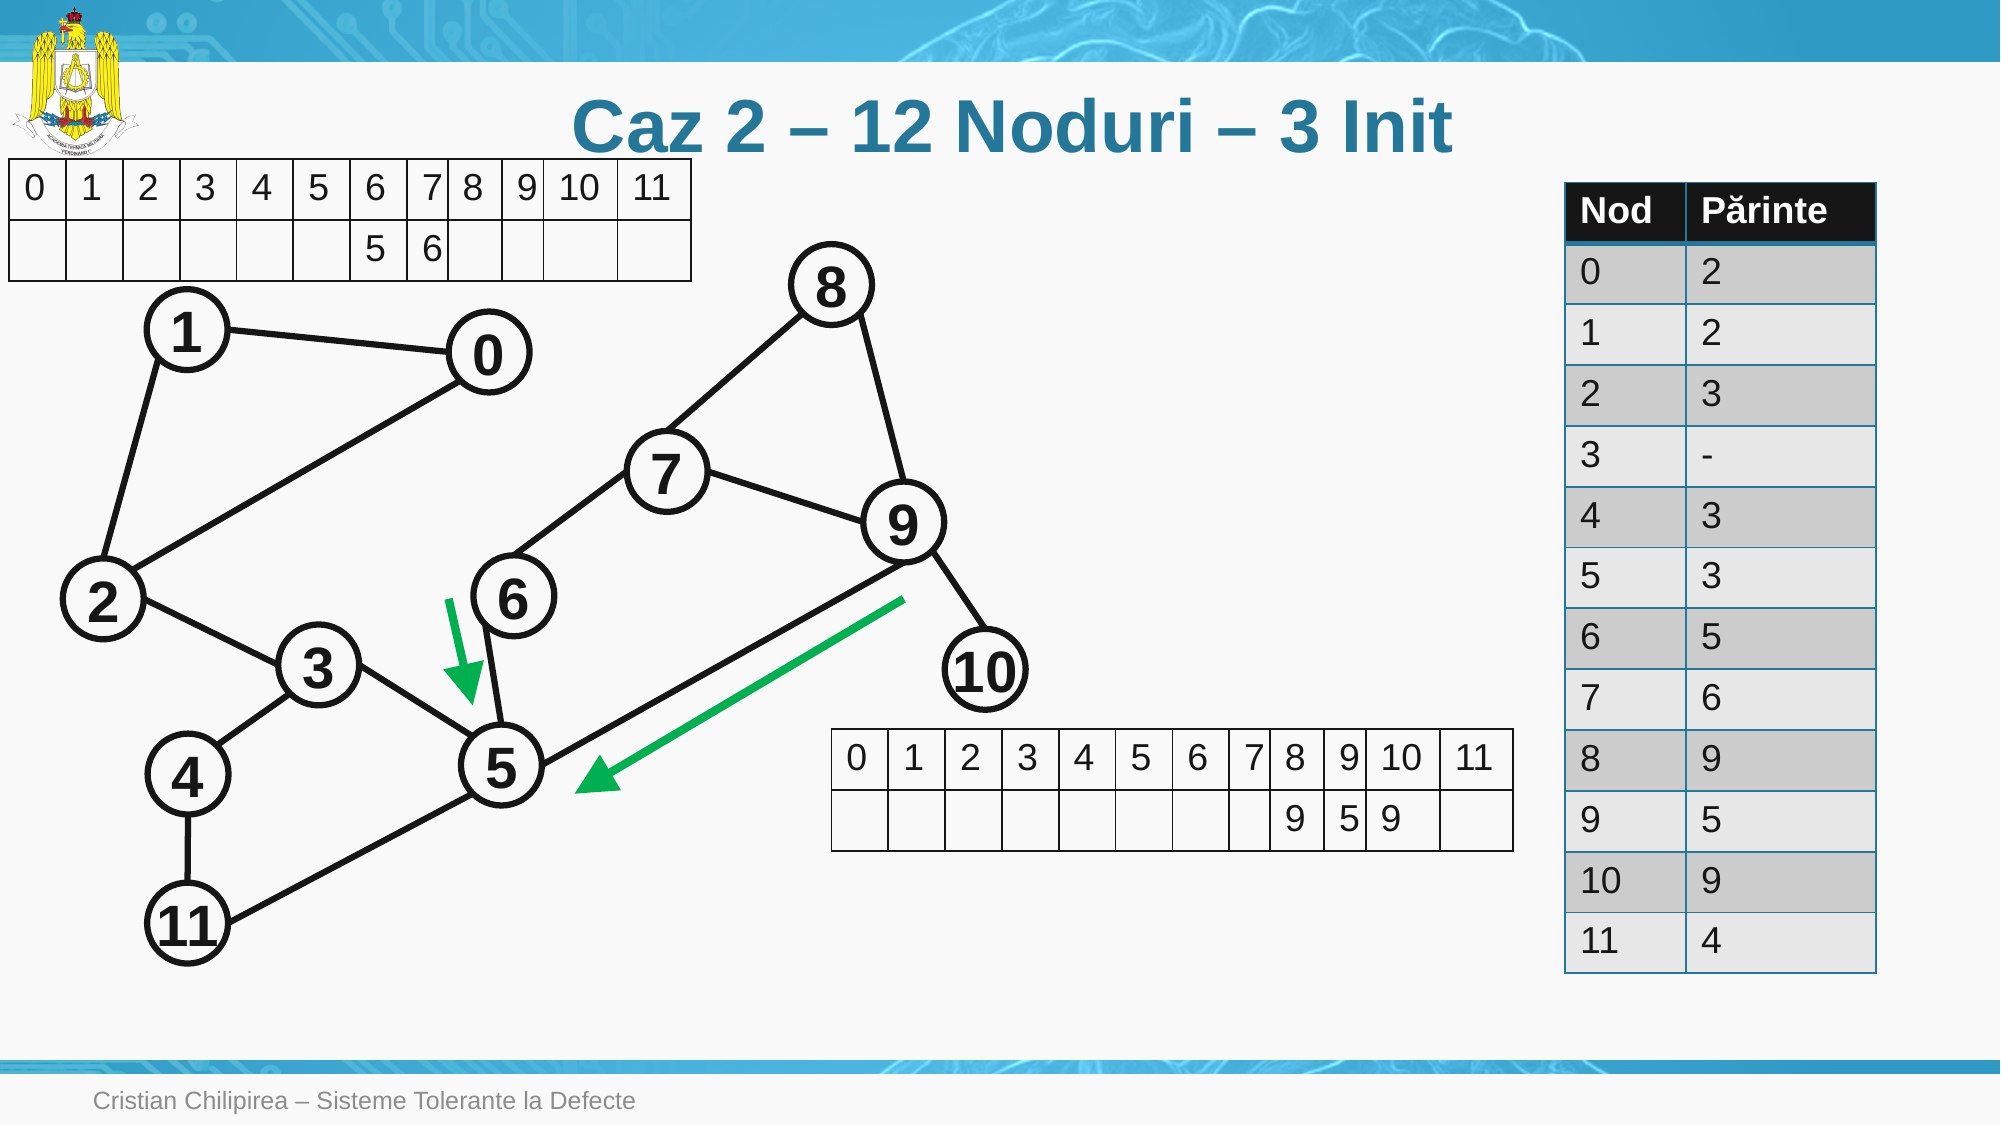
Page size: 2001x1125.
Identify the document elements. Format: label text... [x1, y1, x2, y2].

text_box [541, 562, 904, 765]
table_cell 2 [1566, 366, 1685, 425]
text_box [227, 329, 449, 353]
picture [0, 0, 2000, 156]
table_header Nod [1566, 183, 1685, 241]
table_cell 5 [1687, 609, 1875, 668]
table_cell 9 [1687, 853, 1875, 912]
table_cell 3 [1566, 427, 1685, 486]
table_cell 5 [1687, 792, 1875, 851]
table_cell [67, 221, 122, 280]
table_header 9 [1325, 730, 1365, 789]
table_cell [237, 221, 292, 280]
text_box 1 [146, 289, 228, 371]
text_box 6 [473, 555, 541, 637]
table_cell [1060, 791, 1115, 850]
table_cell 6 [408, 221, 447, 280]
table_header 6 [351, 160, 406, 219]
picture [0, 1060, 2000, 1074]
table_cell 2 [1687, 246, 1875, 303]
table_header Părinte [1687, 183, 1875, 241]
table_cell 2 [1687, 305, 1875, 364]
table_cell 6 [1687, 670, 1875, 729]
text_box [485, 624, 502, 725]
table_cell 3 [1687, 548, 1875, 607]
table_cell [294, 221, 349, 280]
table_cell 7 [1566, 670, 1685, 729]
table_cell 5 [351, 221, 406, 280]
footer Cristian Chilipirea – Sisteme Tolerante la Defecte [77, 1073, 1338, 1125]
text_box 11 [147, 882, 228, 964]
table_cell 9 [1271, 791, 1323, 850]
table_header 5 [294, 160, 349, 219]
table_cell 4 [1687, 913, 1875, 972]
table_cell [946, 791, 1001, 850]
table_header 9 [503, 160, 543, 219]
table_header 8 [1271, 730, 1323, 789]
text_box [667, 313, 803, 431]
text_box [707, 471, 864, 522]
table_header 0 [10, 160, 65, 219]
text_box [860, 313, 904, 482]
table_cell 5 [1325, 791, 1365, 850]
table_cell [544, 221, 617, 280]
table_header 1 [67, 160, 122, 219]
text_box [143, 598, 279, 665]
table_cell [889, 791, 944, 850]
text_box 5 [460, 724, 542, 806]
table_cell 3 [1687, 488, 1875, 547]
table_header 6 [1173, 730, 1228, 789]
text_box 9 [863, 481, 945, 563]
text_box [216, 693, 290, 746]
text_box 8 [791, 244, 873, 326]
table_cell [1230, 791, 1269, 850]
table_cell 10 [1566, 853, 1685, 912]
table_cell - [1687, 427, 1875, 486]
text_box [932, 550, 986, 629]
table_header 11 [1441, 730, 1512, 789]
table_cell [1003, 791, 1058, 850]
table_cell [503, 221, 543, 280]
table_cell [10, 221, 65, 280]
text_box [513, 471, 627, 556]
table_cell 11 [1566, 913, 1685, 972]
table_cell 1 [1566, 305, 1685, 364]
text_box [359, 664, 473, 737]
table_cell 9 [1367, 791, 1439, 850]
table_cell 4 [1566, 488, 1685, 547]
table_header 2 [946, 730, 1001, 789]
table_header 5 [1116, 730, 1172, 789]
table_cell [1441, 791, 1512, 850]
table_header 10 [544, 160, 617, 219]
table_header 4 [237, 160, 292, 219]
table_cell 3 [1687, 366, 1875, 425]
text_box 7 [626, 431, 708, 512]
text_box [131, 380, 461, 571]
table_cell 0 [1566, 246, 1685, 303]
text_box 3 [278, 624, 360, 706]
table_cell [832, 794, 887, 850]
table_cell 8 [1566, 731, 1685, 790]
table_header 10 [1367, 730, 1439, 789]
text_box 10 [944, 628, 1026, 710]
table_header 11 [618, 160, 690, 219]
table_header 7 [408, 160, 447, 219]
table_cell 9 [1566, 792, 1685, 851]
table_cell [1116, 791, 1172, 850]
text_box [228, 793, 473, 924]
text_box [103, 358, 159, 559]
table_header 7 [1230, 730, 1269, 789]
text_box 2 [62, 558, 144, 640]
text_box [448, 598, 473, 706]
table_cell 9 [1687, 731, 1875, 790]
table_header 4 [1060, 730, 1115, 789]
table_header 3 [1003, 730, 1058, 789]
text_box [574, 598, 904, 794]
table_header 8 [449, 160, 501, 219]
table_cell [1173, 791, 1228, 850]
table_cell 5 [1566, 548, 1685, 607]
table_header 1 [904, 730, 944, 789]
table_header 3 [181, 160, 236, 219]
table_header 2 [124, 160, 179, 219]
table_cell [449, 221, 501, 280]
table_cell [124, 221, 179, 280]
table_cell 6 [1566, 609, 1685, 668]
table_cell [181, 221, 236, 280]
table_cell [618, 221, 690, 280]
text_box 0 [448, 311, 530, 393]
title Caz 2 – 12 Noduri – 3 Init [150, 76, 1876, 180]
text_box 4 [147, 733, 229, 815]
